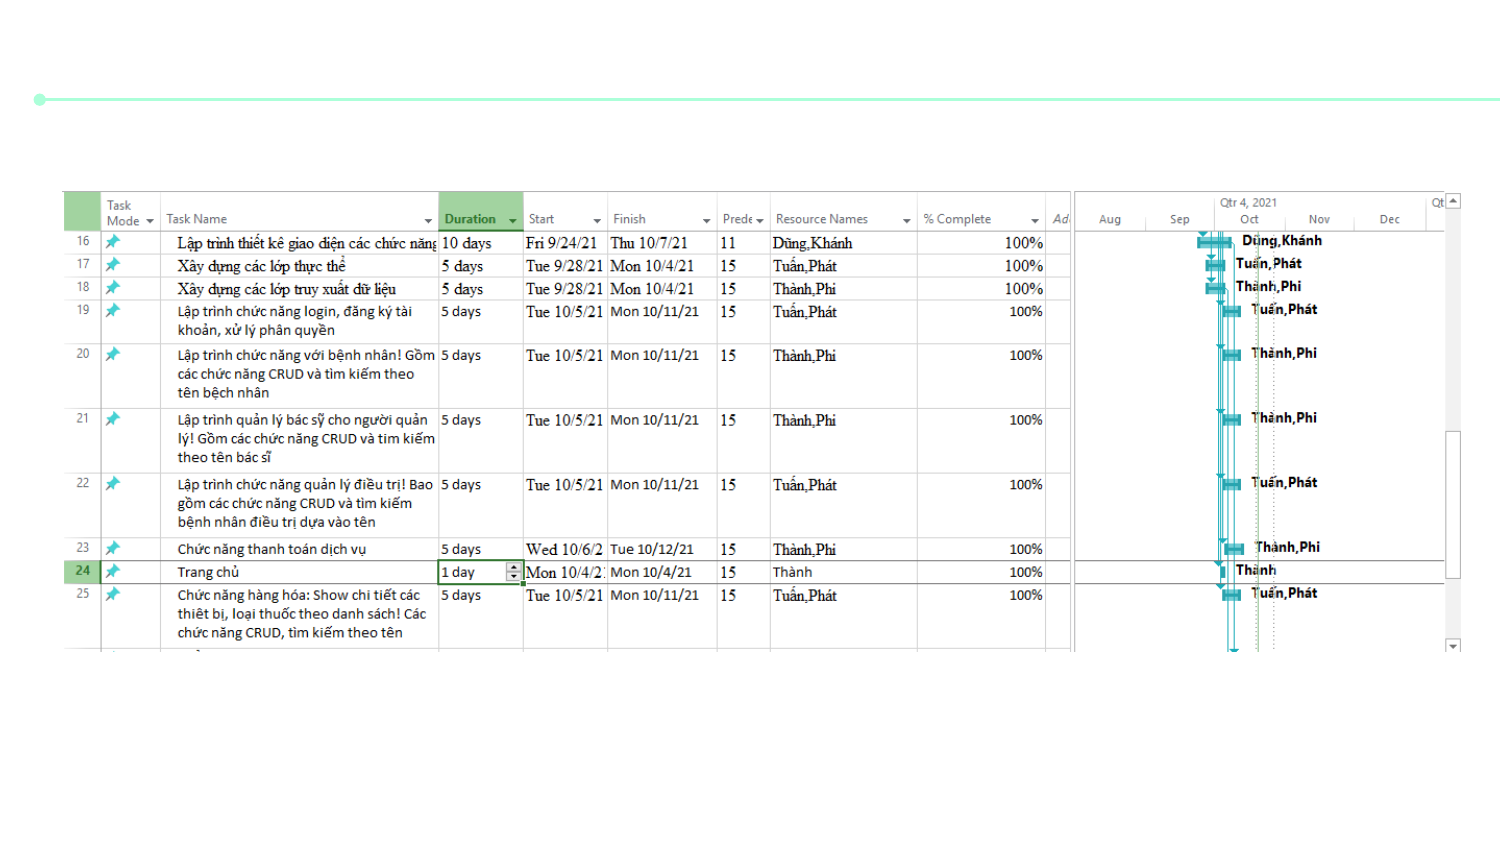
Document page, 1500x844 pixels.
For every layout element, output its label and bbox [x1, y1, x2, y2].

picture [61, 191, 1462, 653]
